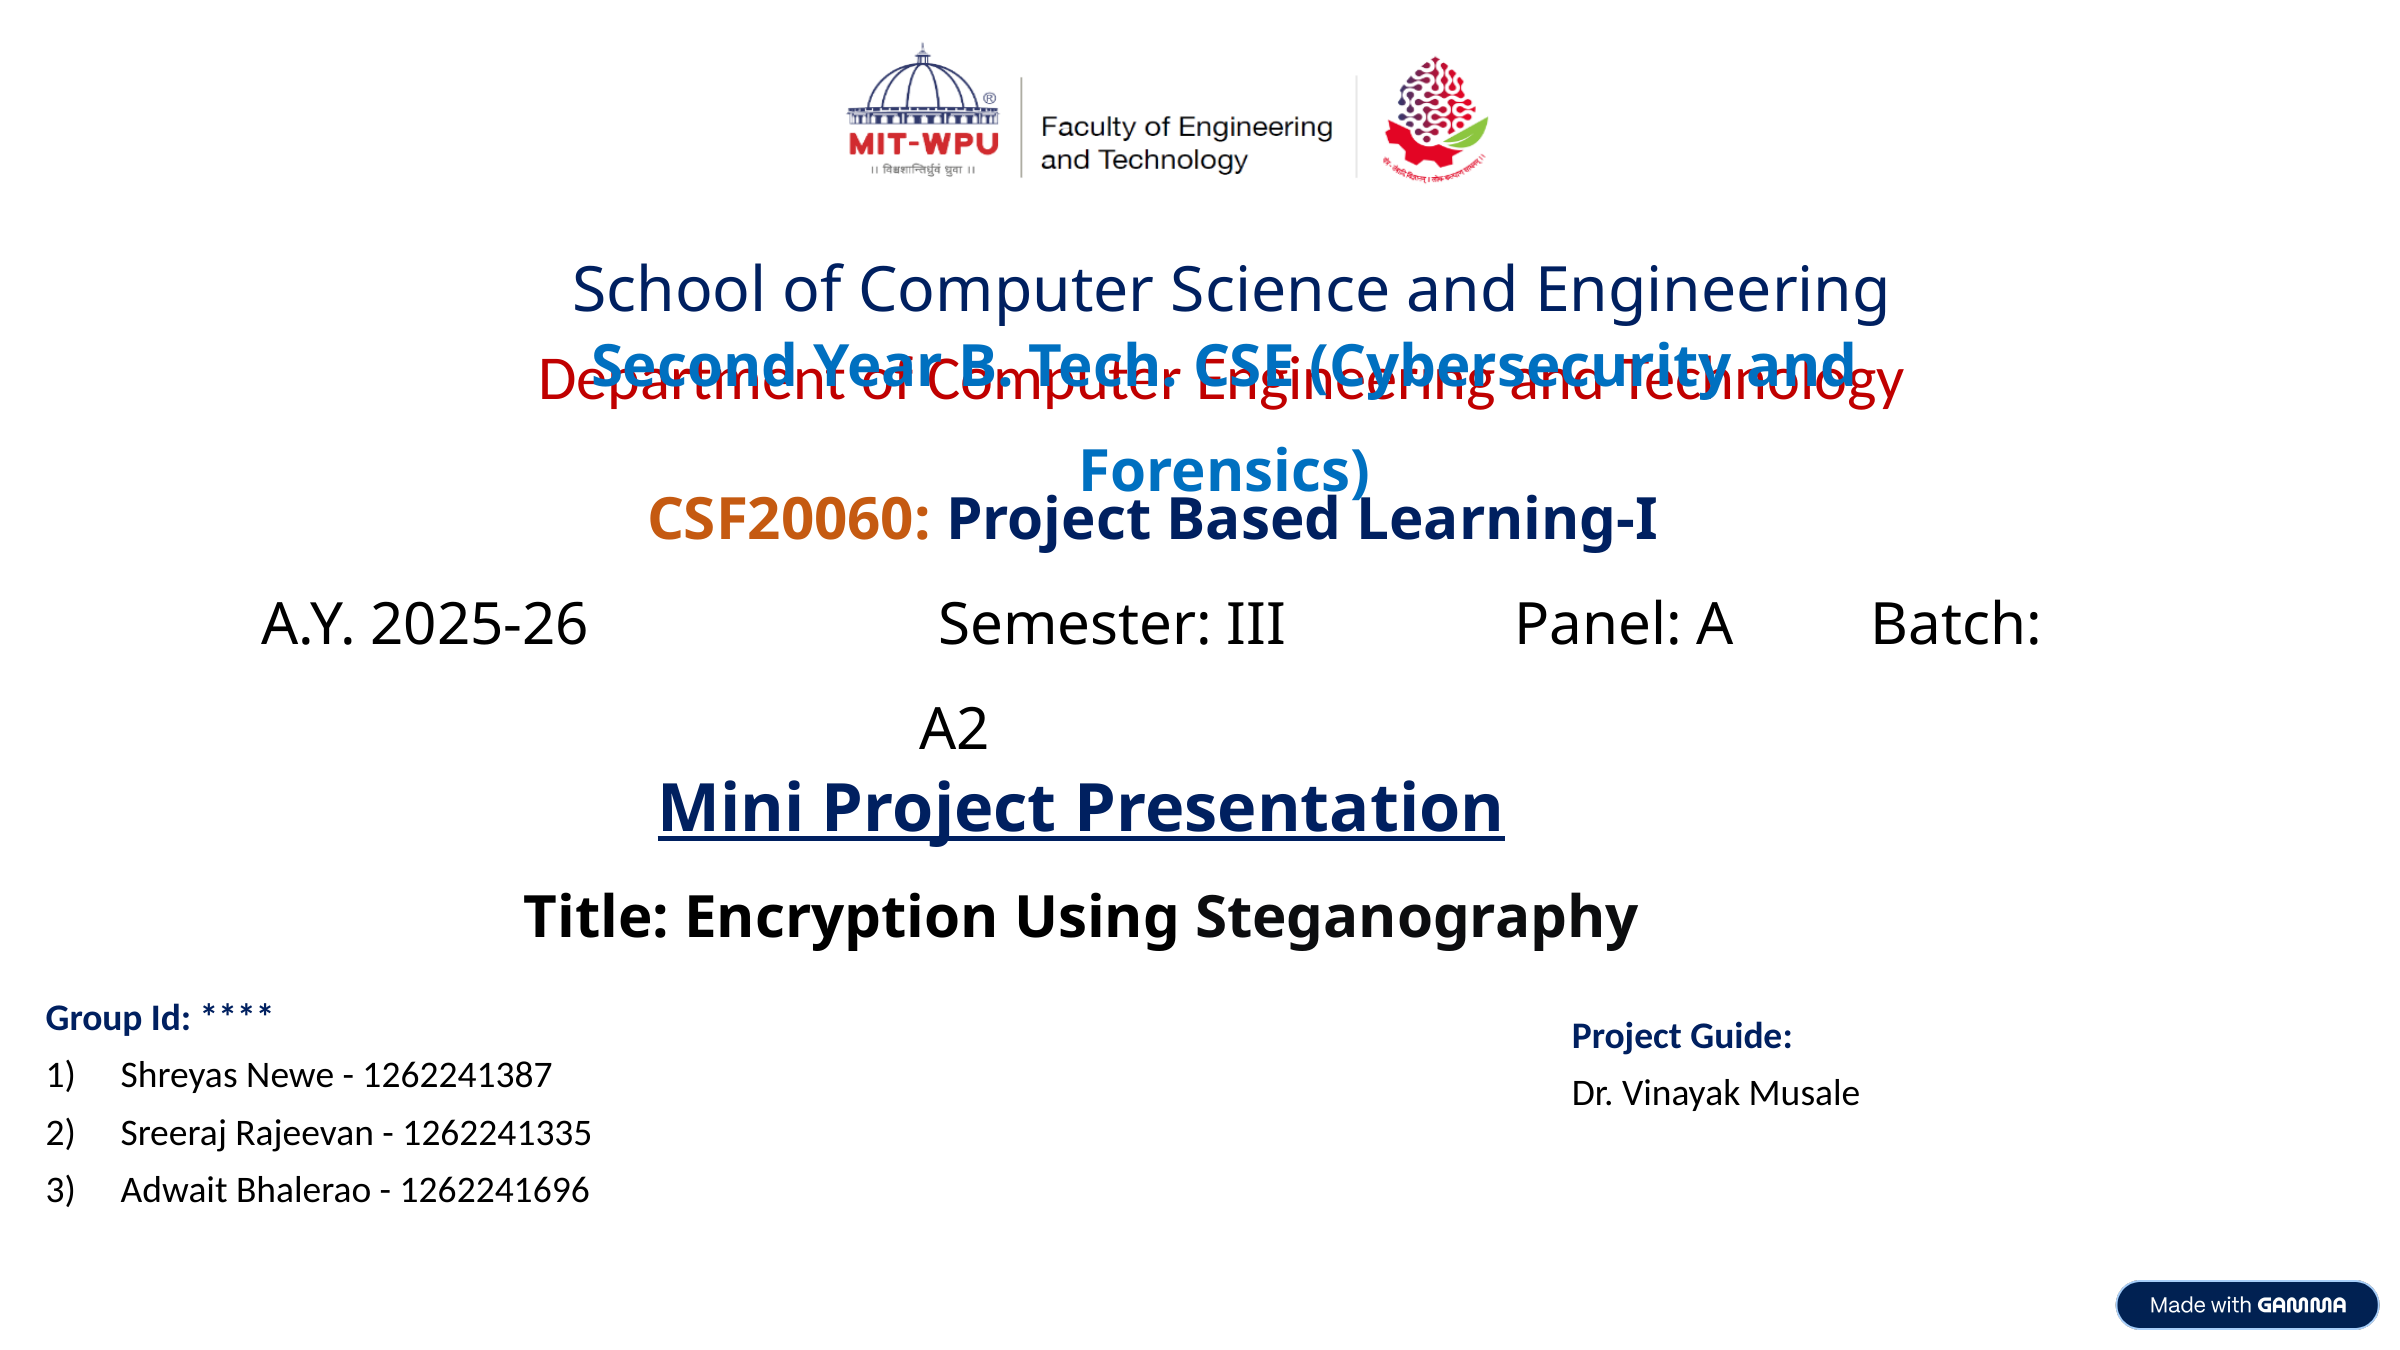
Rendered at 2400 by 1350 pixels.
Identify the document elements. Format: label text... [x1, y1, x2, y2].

text_box Mini Project Presentation Title: Encryption Using Steganography [268, 776, 1895, 957]
text_box Department of Computer Engineering and Technology [509, 329, 1922, 420]
text_box CSF20060: Project Based Learning-I A.Y. 2025-26 Semester: III Panel: A Batch: A2 [220, 570, 2085, 769]
text_box School of Computer Science and Engineering [541, 241, 1908, 332]
text_box Project Guide: Dr. Vinayak Musale [1556, 1003, 2320, 1109]
text_box Second Year B. Tech. CSE (Cybersecurity and Forensics) [572, 420, 1877, 511]
text_box Group Id: **** Shreyas Newe - 1262241387 Sreeraj Rajeevan - 1262241335 Adwait Bhalerao - 1262241696 [30, 985, 844, 1334]
picture [837, 26, 1513, 214]
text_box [334, 516, 555, 671]
picture [2106, 1271, 2389, 1339]
